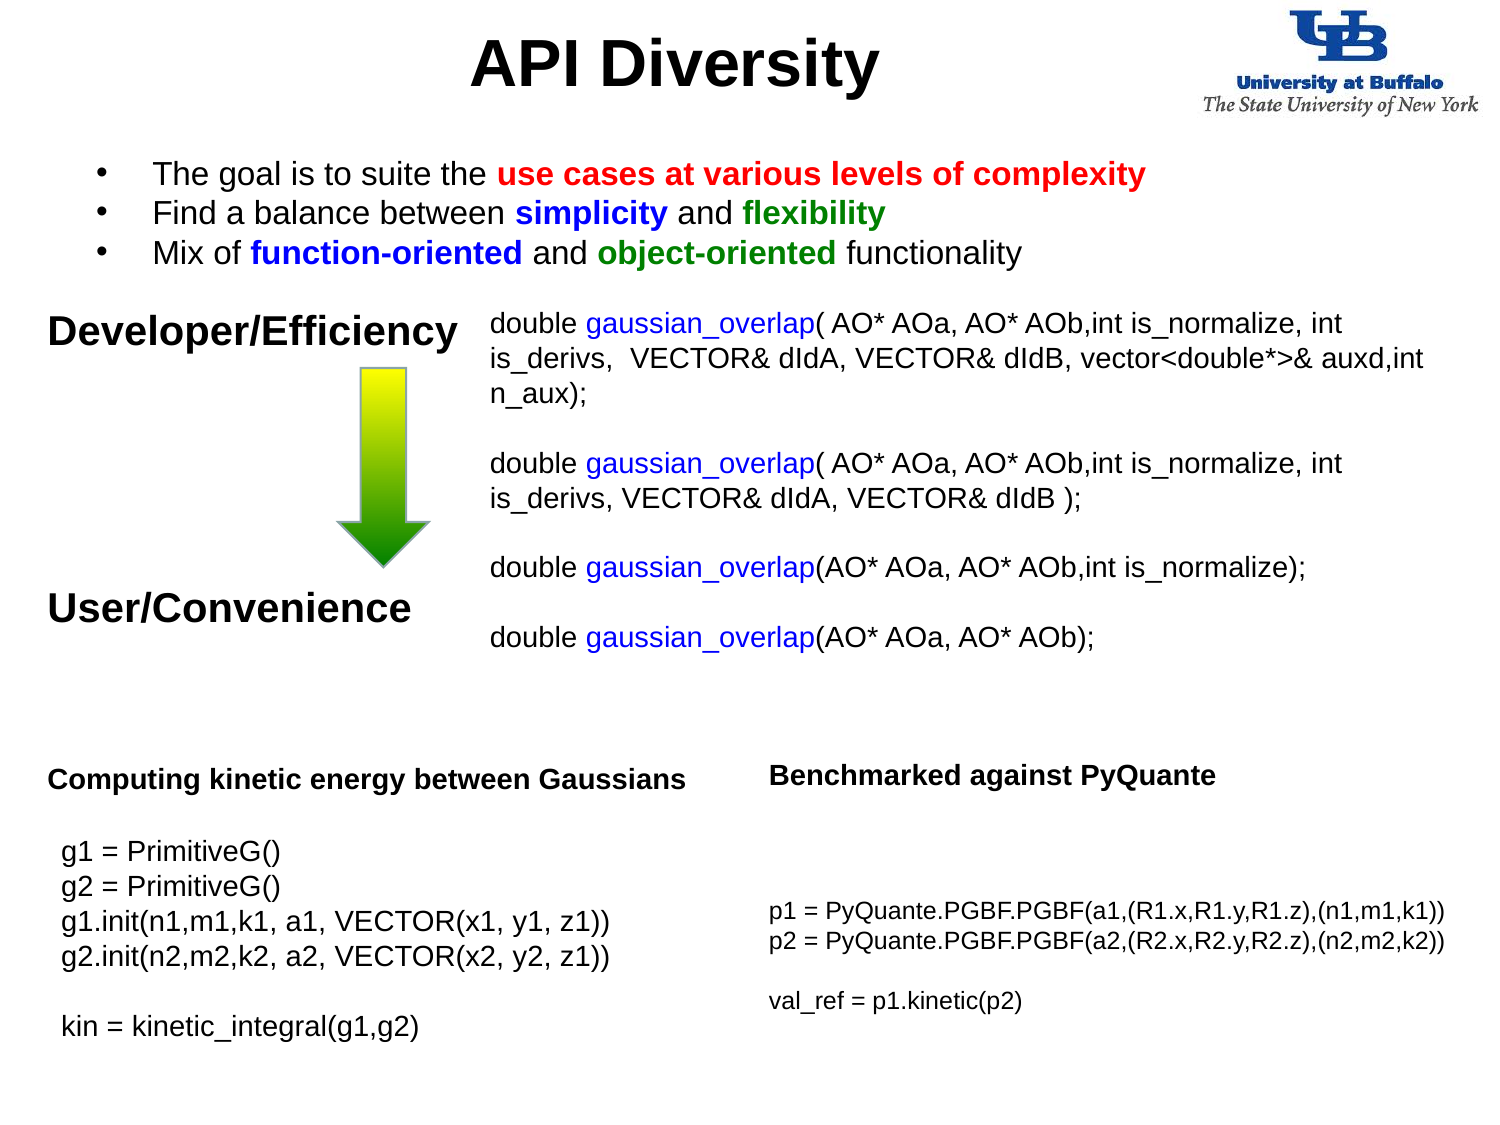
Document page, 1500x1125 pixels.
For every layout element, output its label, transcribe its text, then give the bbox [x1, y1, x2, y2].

text_box User/Convenience [32, 572, 427, 638]
text_box Benchmarked against PyQuante [754, 748, 1250, 799]
text_box [335, 366, 432, 569]
text_box p1 = PyQuante.PGBF.PGBF(a1,(R1.x,R1.y,R1.z),(n1,m1,k1)) p2 = PyQuante.PGBF.PGBF(a2,(R2.x,R2.y,R2.z),(n2,m2,k2)) val_ref = p1.kinetic(p2) [754, 887, 1492, 1022]
picture [1174, 0, 1500, 130]
text_box g1 = PrimitiveG() g2 = PrimitiveG() g1.init(n1,m1,k1, a1, VECTOR(x1, y1, z1)) g2.init(n2,m2,k2, a2, VECTOR(x2, y2, z1)) kin = kinetic_integral(g1,g2) [46, 825, 672, 1050]
text_box The goal is to suite the use cases at various levels of complexity Find a balance between simplicity and flexibility Mix of function-oriented and object-oriented functionality [81, 144, 1419, 279]
text_box Computing kinetic energy between Gaussians [32, 752, 702, 803]
text_box double gaussian_overlap( AO* AOa, AO* AOb,int is_normalize, int is_derivs, VECTOR& dIdA, VECTOR& dIdB, vector<double*>& auxd,int n_aux); double gaussian_overlap( AO* AOa, AO* AOb,int is_normalize, int is_derivs, VECTOR& dIdA, VECTOR& dIdB ); double gaussian_overlap(AO* AOa, AO* AOb,int is_normalize); double gaussian_overlap(AO* AOa, AO* AOb); [474, 296, 1488, 662]
text_box Developer/Efficiency [32, 296, 474, 362]
text_box API Diversity [454, 12, 896, 108]
